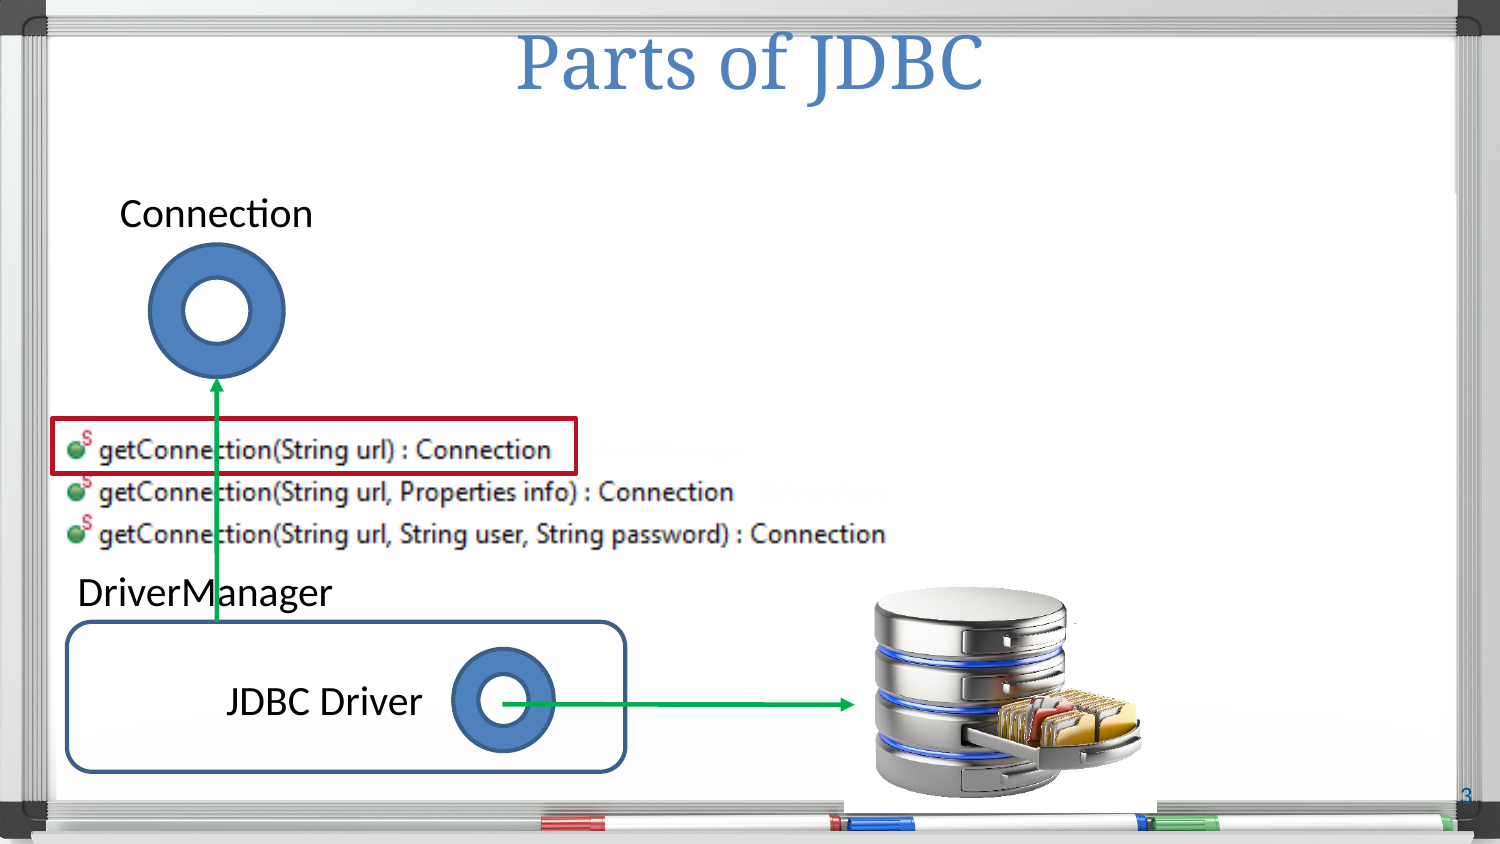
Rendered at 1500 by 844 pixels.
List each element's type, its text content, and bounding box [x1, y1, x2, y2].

text_box DriverManager [222, 566, 350, 619]
text_box Connection [93, 178, 341, 244]
text_box DriverManager [61, 566, 212, 622]
slide_number 3 [1387, 771, 1488, 817]
text_box [147, 244, 286, 380]
text_box [50, 416, 212, 476]
title Parts of JDBC [12, 9, 1488, 110]
picture [0, 0, 1500, 844]
text_box [222, 416, 578, 423]
text_box [64, 619, 628, 774]
